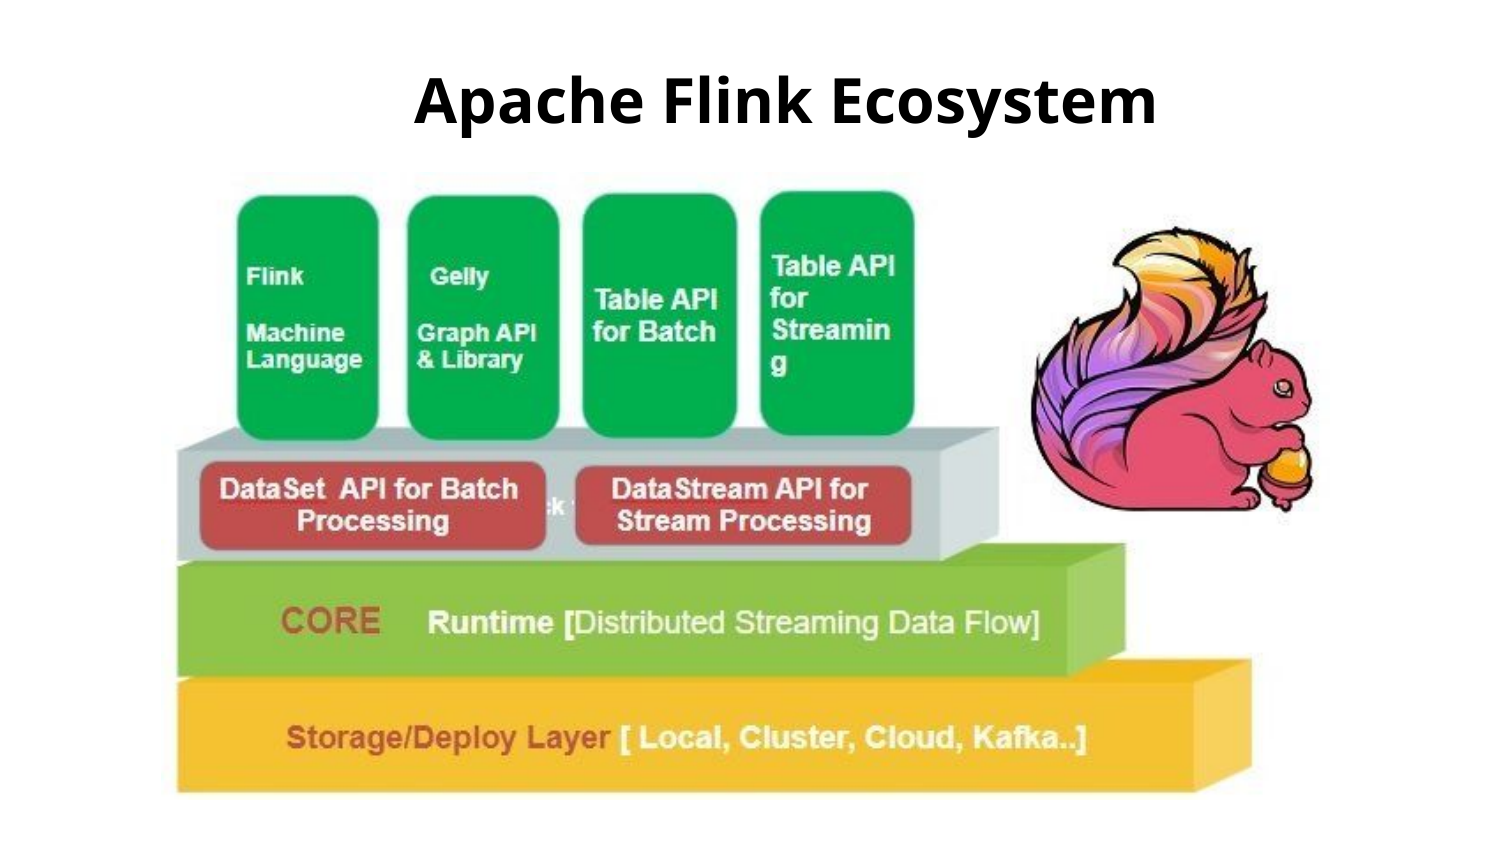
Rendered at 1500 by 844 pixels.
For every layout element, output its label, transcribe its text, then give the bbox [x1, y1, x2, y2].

text_box Apache Flink Ecosystem [188, 45, 1421, 187]
picture [161, 172, 1330, 800]
